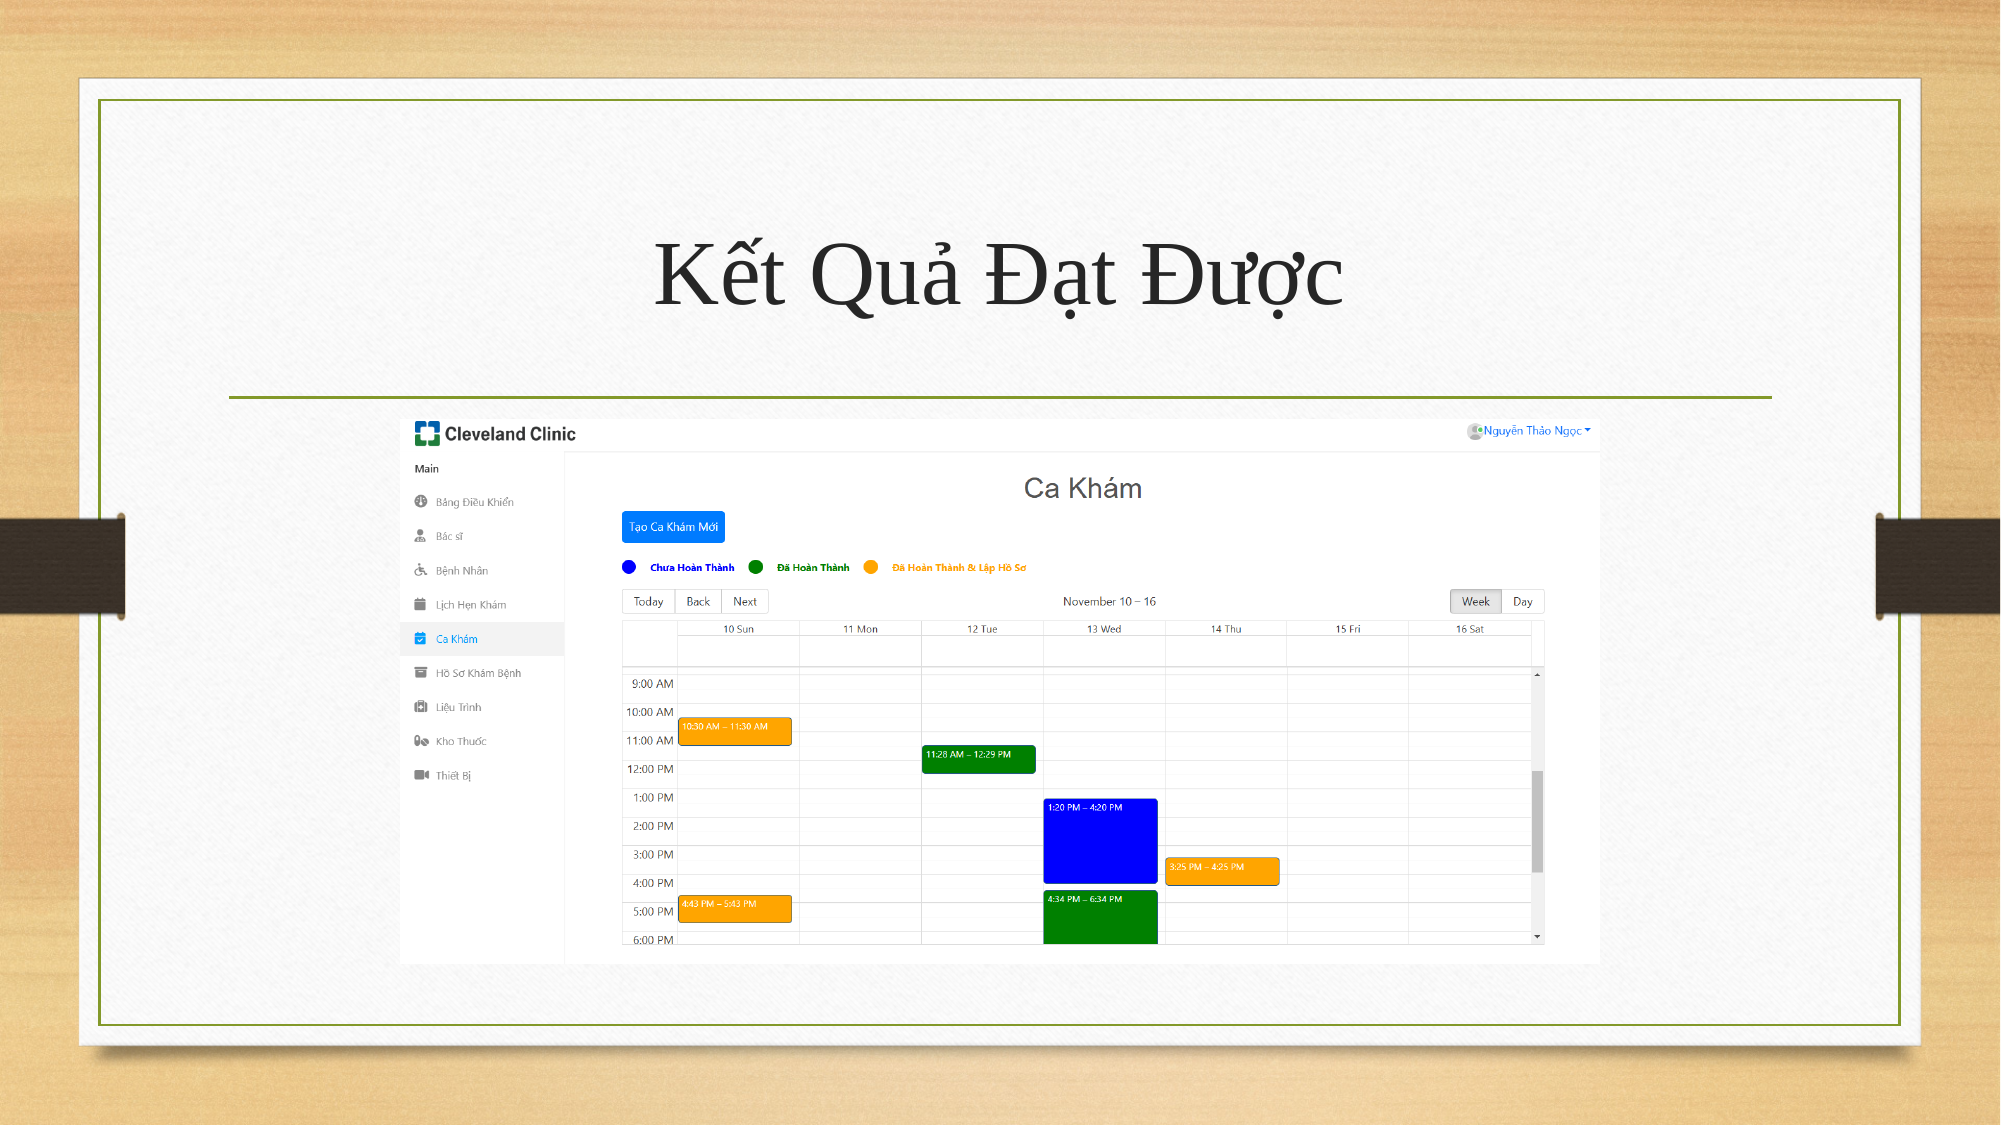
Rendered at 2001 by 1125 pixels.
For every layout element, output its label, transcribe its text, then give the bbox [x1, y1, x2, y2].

picture [0, 0, 2001, 1125]
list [400, 419, 1600, 964]
title Kết Quả Đạt Được [212, 161, 1788, 375]
